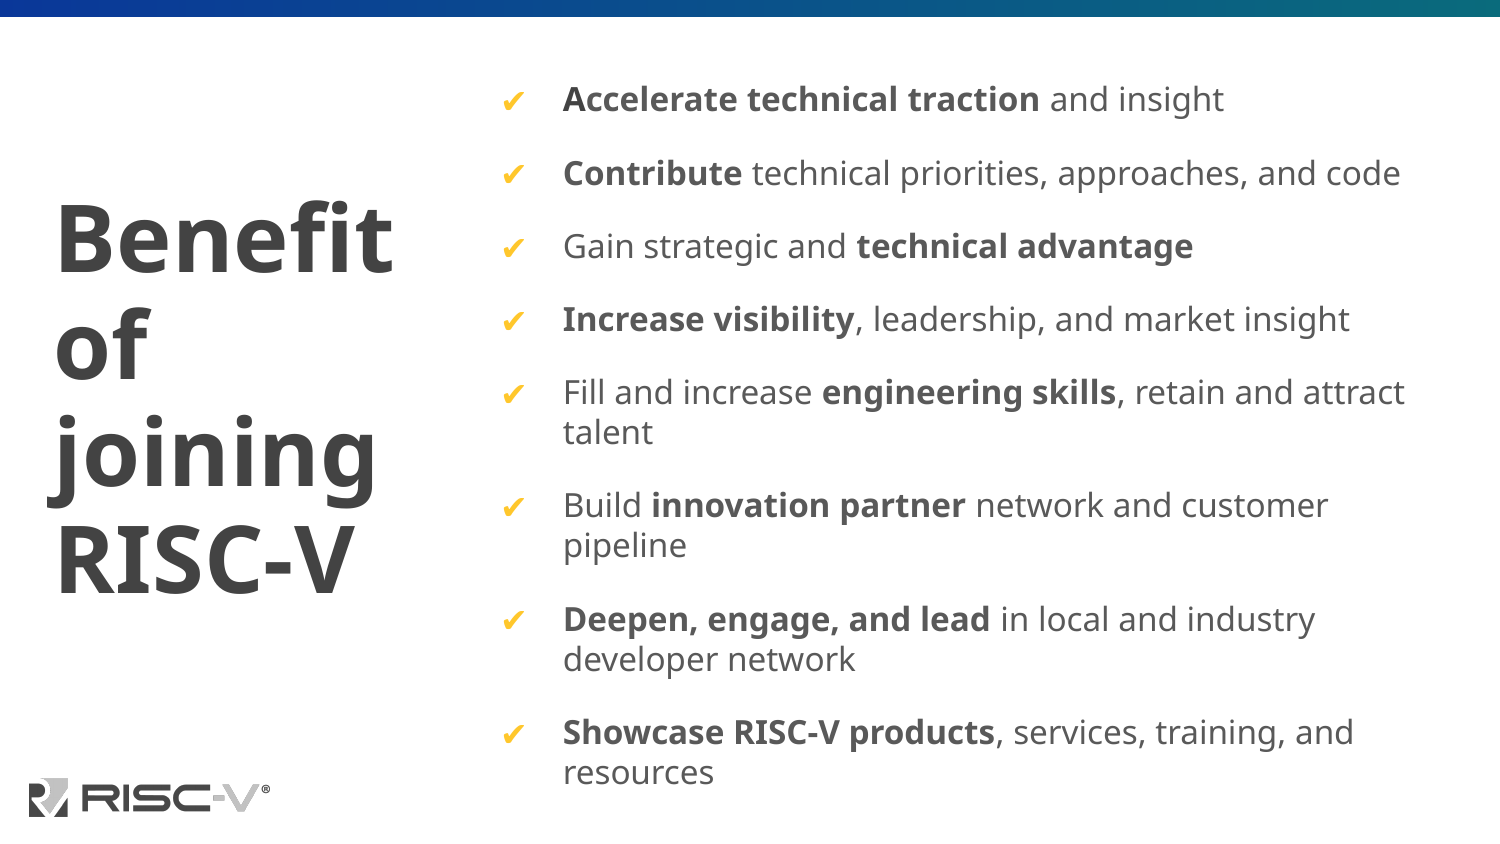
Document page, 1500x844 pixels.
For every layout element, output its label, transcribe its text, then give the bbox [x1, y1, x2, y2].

picture [29, 778, 270, 817]
title Benefit of joining RISC-V [42, 96, 437, 706]
list Accelerate technical traction and insight Contribute technical priorities, approaches, and code Gain strategic and technical advantage Increase visibility, leadership, and market insight Fill and increase engineering skills, retain and attract talent Build innovation partner network and customer pipeline Deepen, engage, and lead in local and industry developer network Showcase RISC-V products, services, training, and resources [476, 117, 1446, 752]
